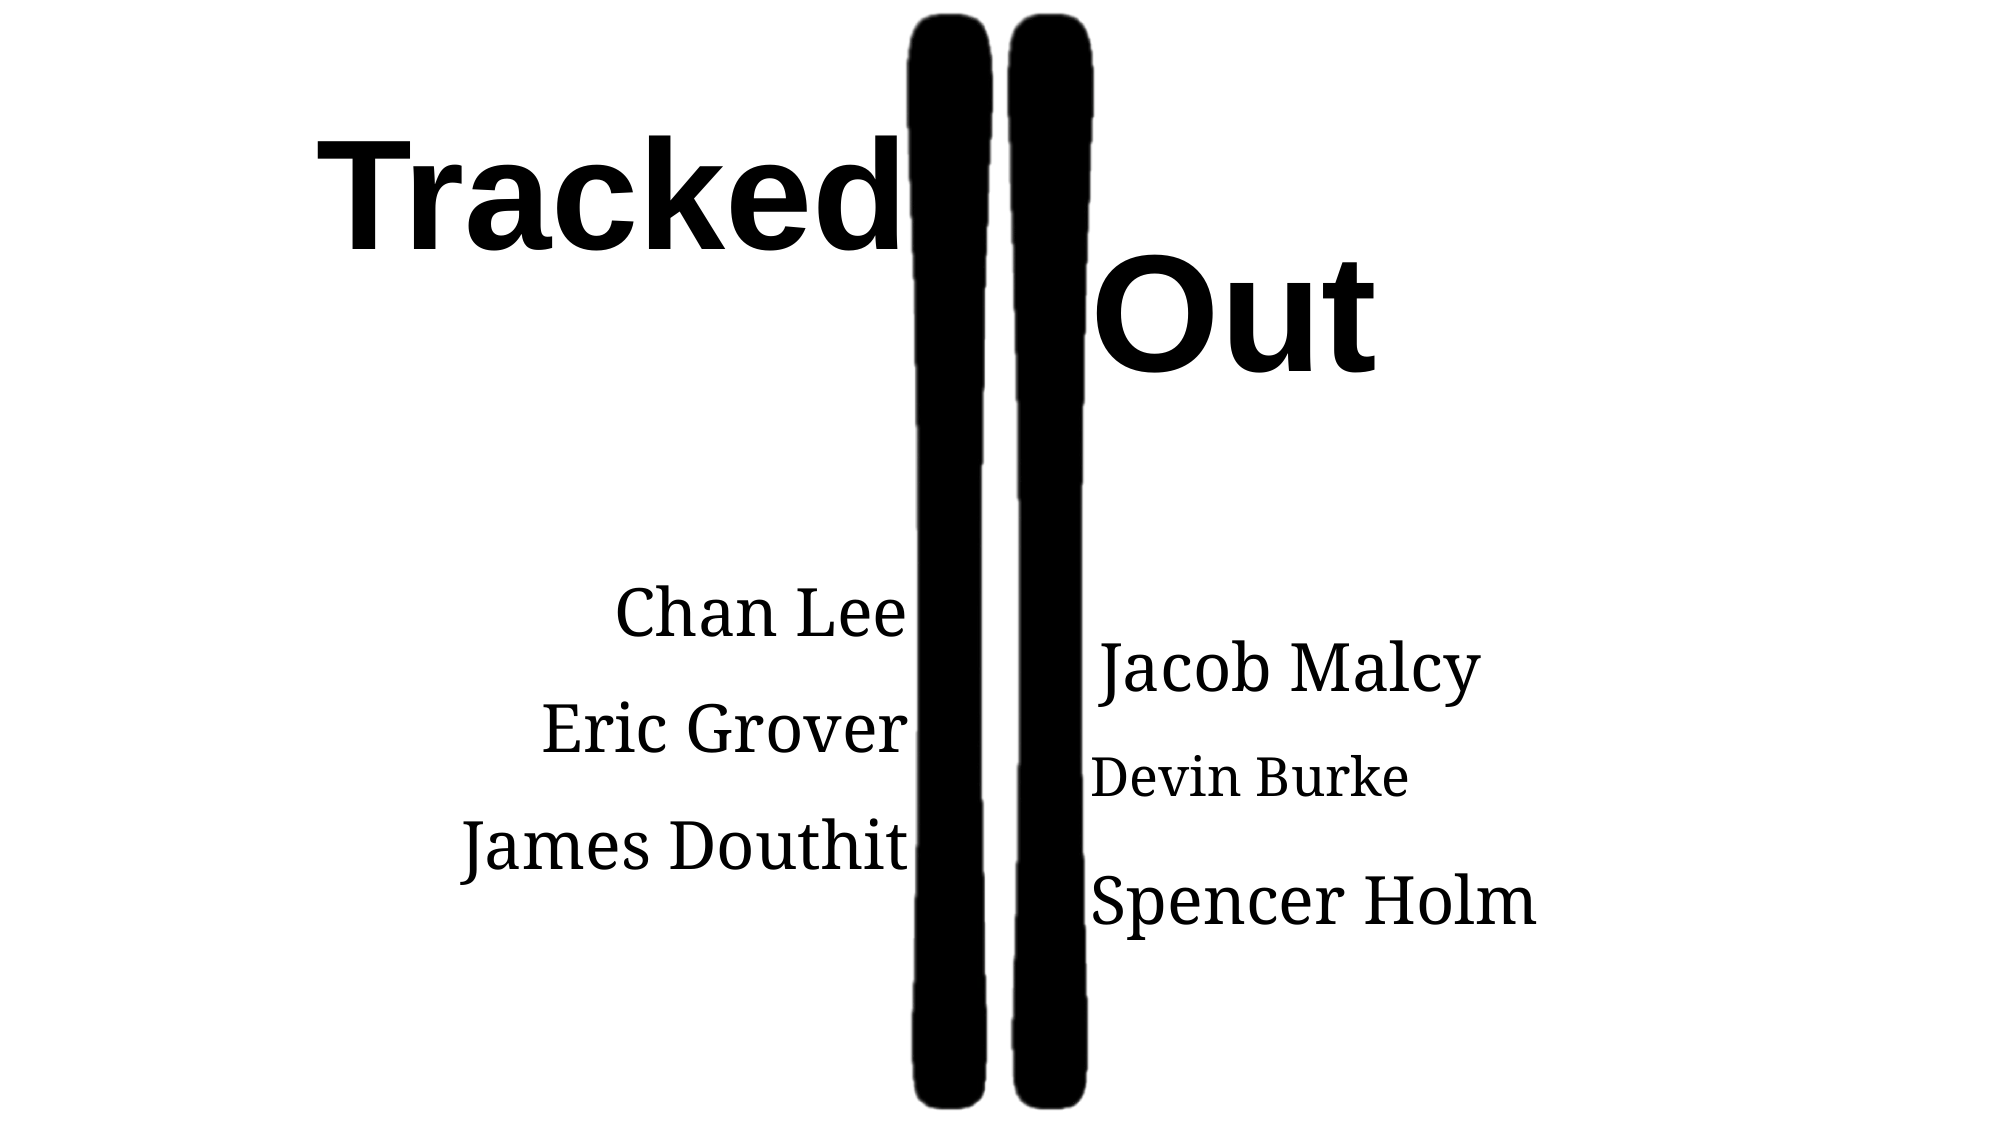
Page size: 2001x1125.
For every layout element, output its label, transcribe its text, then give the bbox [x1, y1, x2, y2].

text_box Eric Grover [401, 687, 891, 798]
text_box Chan Lee [512, 570, 891, 682]
text_box Tracked [293, 107, 891, 333]
text_box Out [1125, 219, 1707, 445]
text_box James Douthit [446, 804, 891, 915]
text_box Jacob Malcy [1125, 625, 1497, 737]
picture [891, 0, 1125, 1125]
text_box Devin Burke [1125, 742, 1488, 853]
text_box Spencer Holm [1125, 859, 1599, 970]
